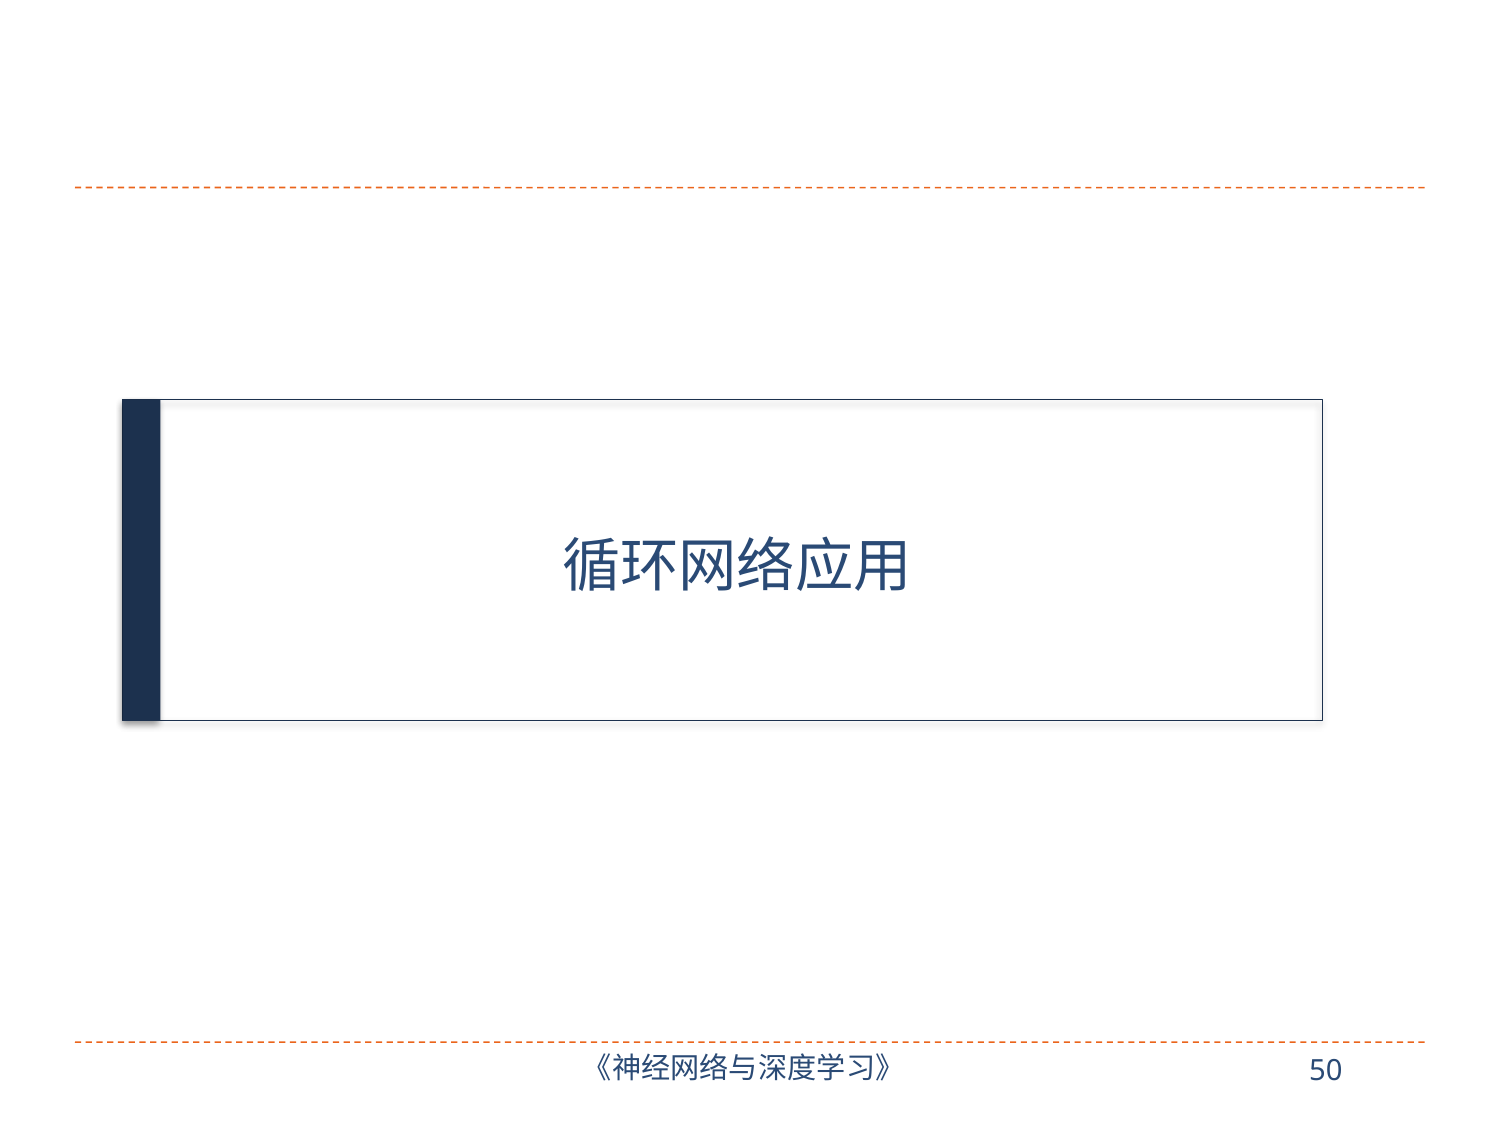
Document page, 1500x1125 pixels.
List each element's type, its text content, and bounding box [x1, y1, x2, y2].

title 循环网络应用 [174, 439, 1300, 688]
